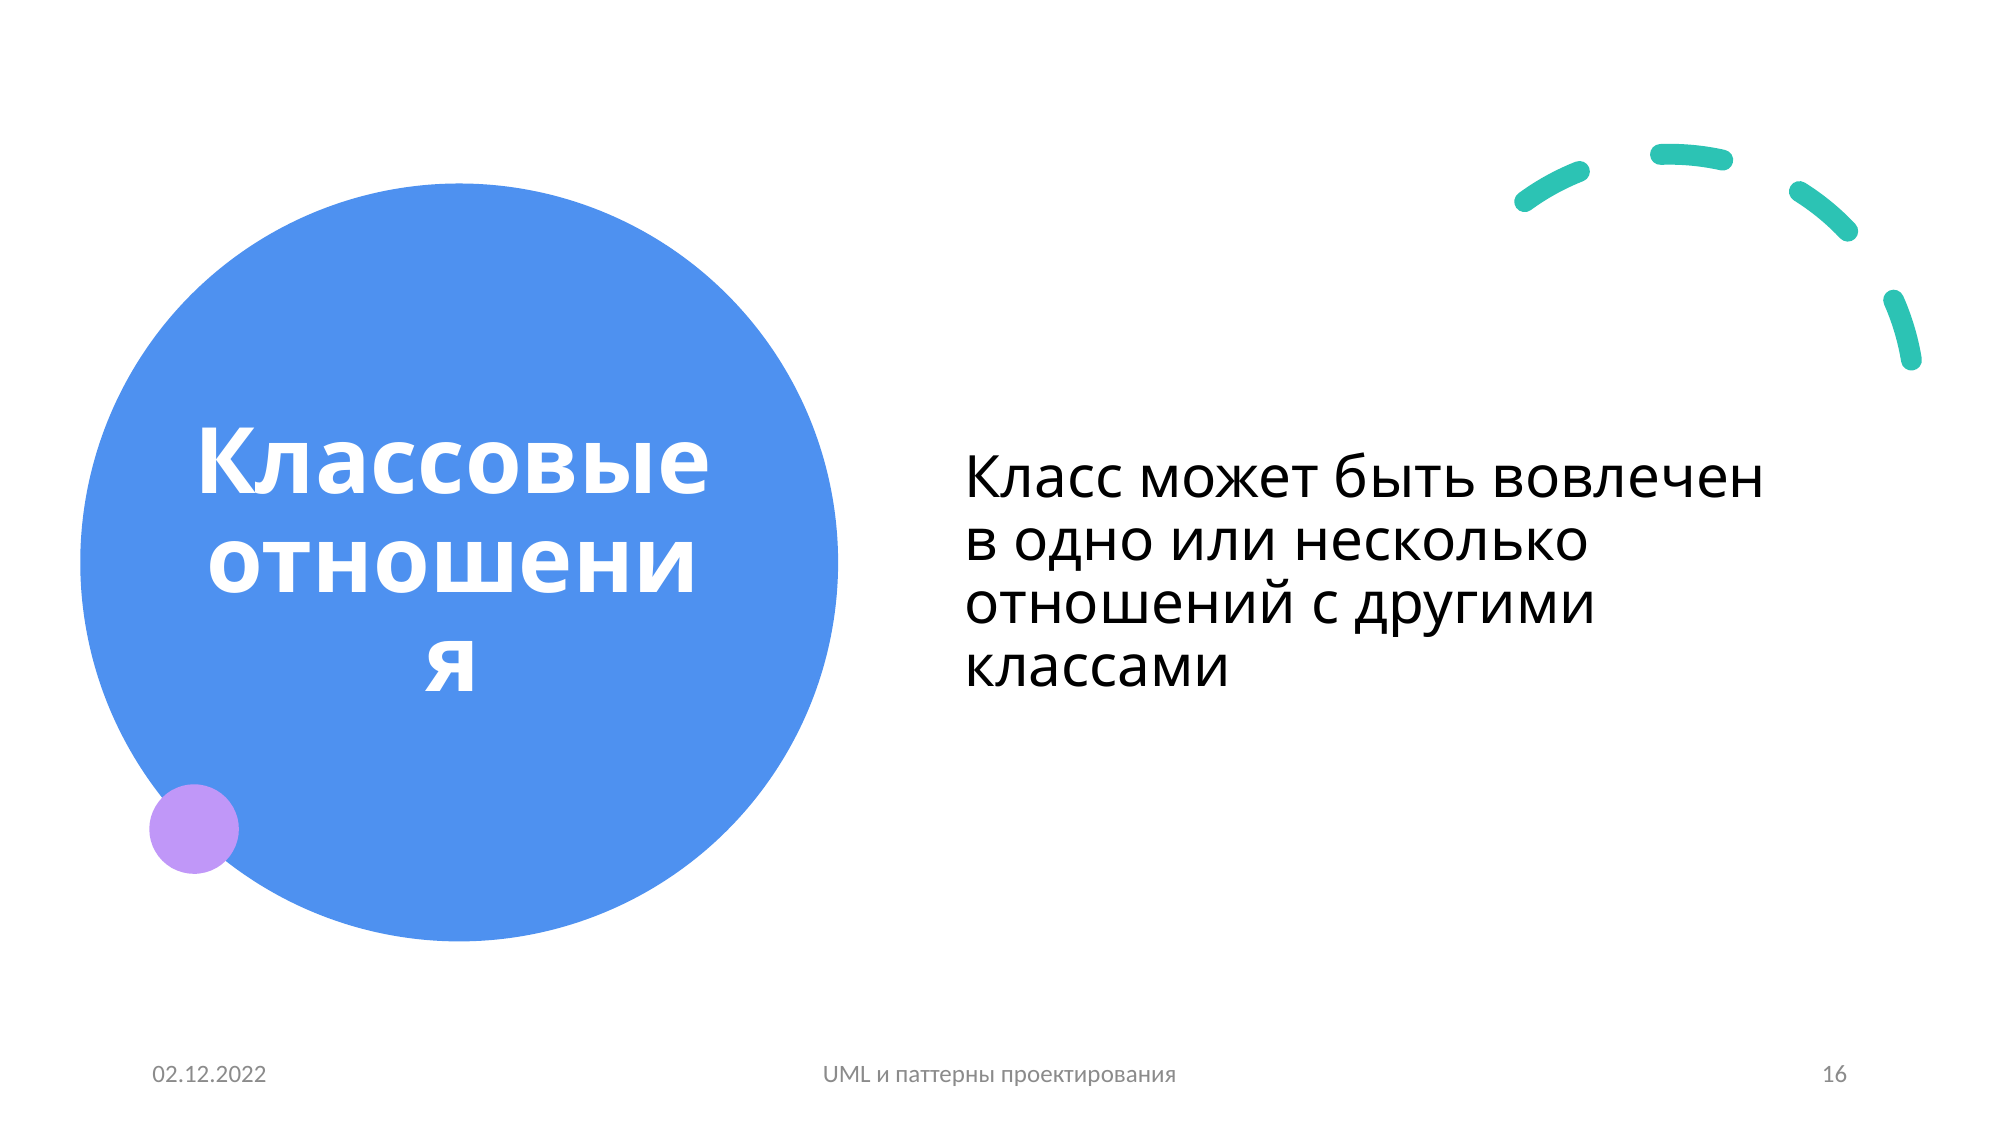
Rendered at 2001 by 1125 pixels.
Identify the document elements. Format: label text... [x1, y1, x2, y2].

text_box Класс может быть вовлечен в одно или несколько отношений с другими классами [949, 250, 1788, 896]
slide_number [137, 1042, 588, 1103]
footer UML и паттерны проектирования [662, 1042, 1338, 1103]
title Классовые отношения [168, 229, 738, 897]
slide_number 16 [1412, 1042, 1863, 1103]
